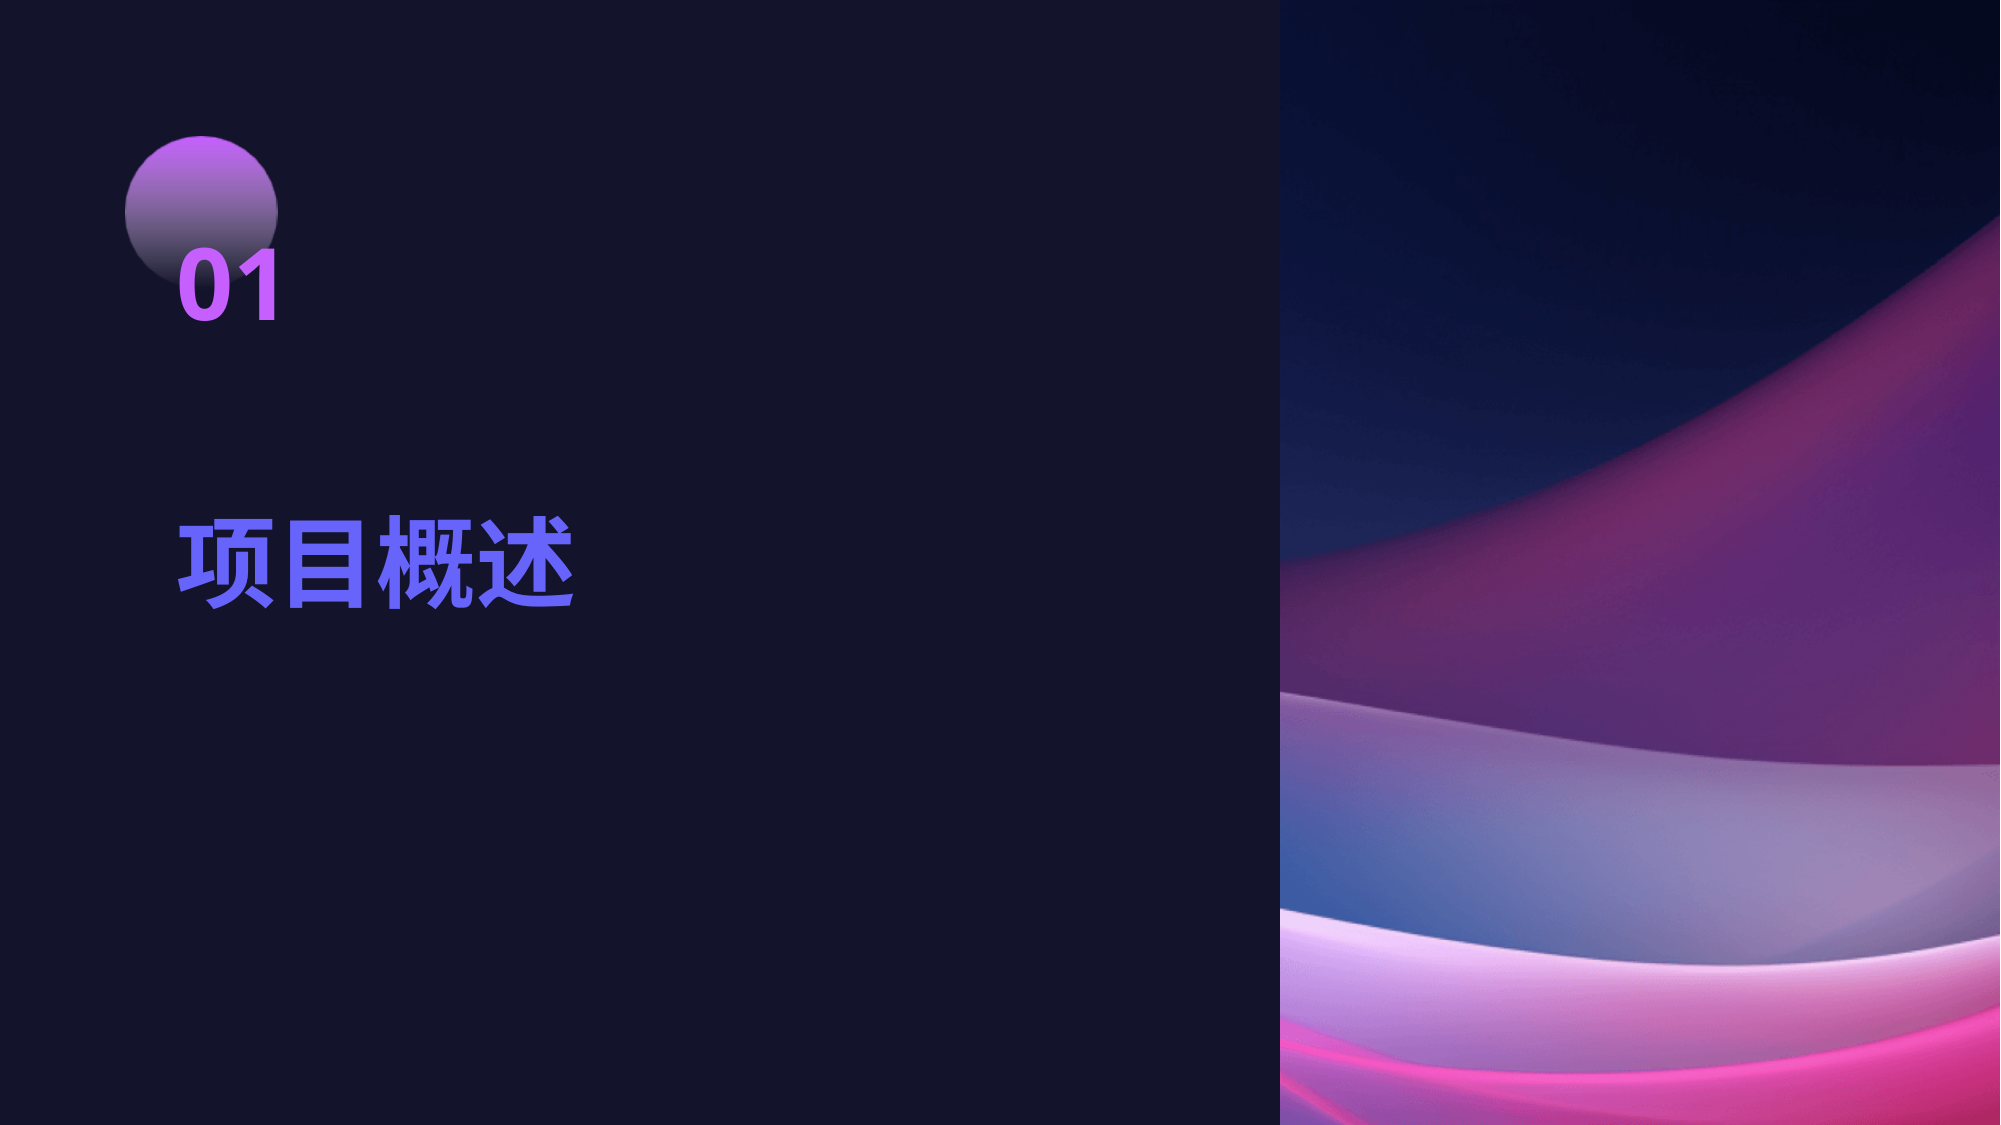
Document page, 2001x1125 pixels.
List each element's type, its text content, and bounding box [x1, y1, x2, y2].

picture [1279, 0, 2000, 1125]
text_box 项目概述 [160, 431, 1111, 629]
picture [125, 136, 278, 289]
text_box 01 [160, 151, 1111, 350]
